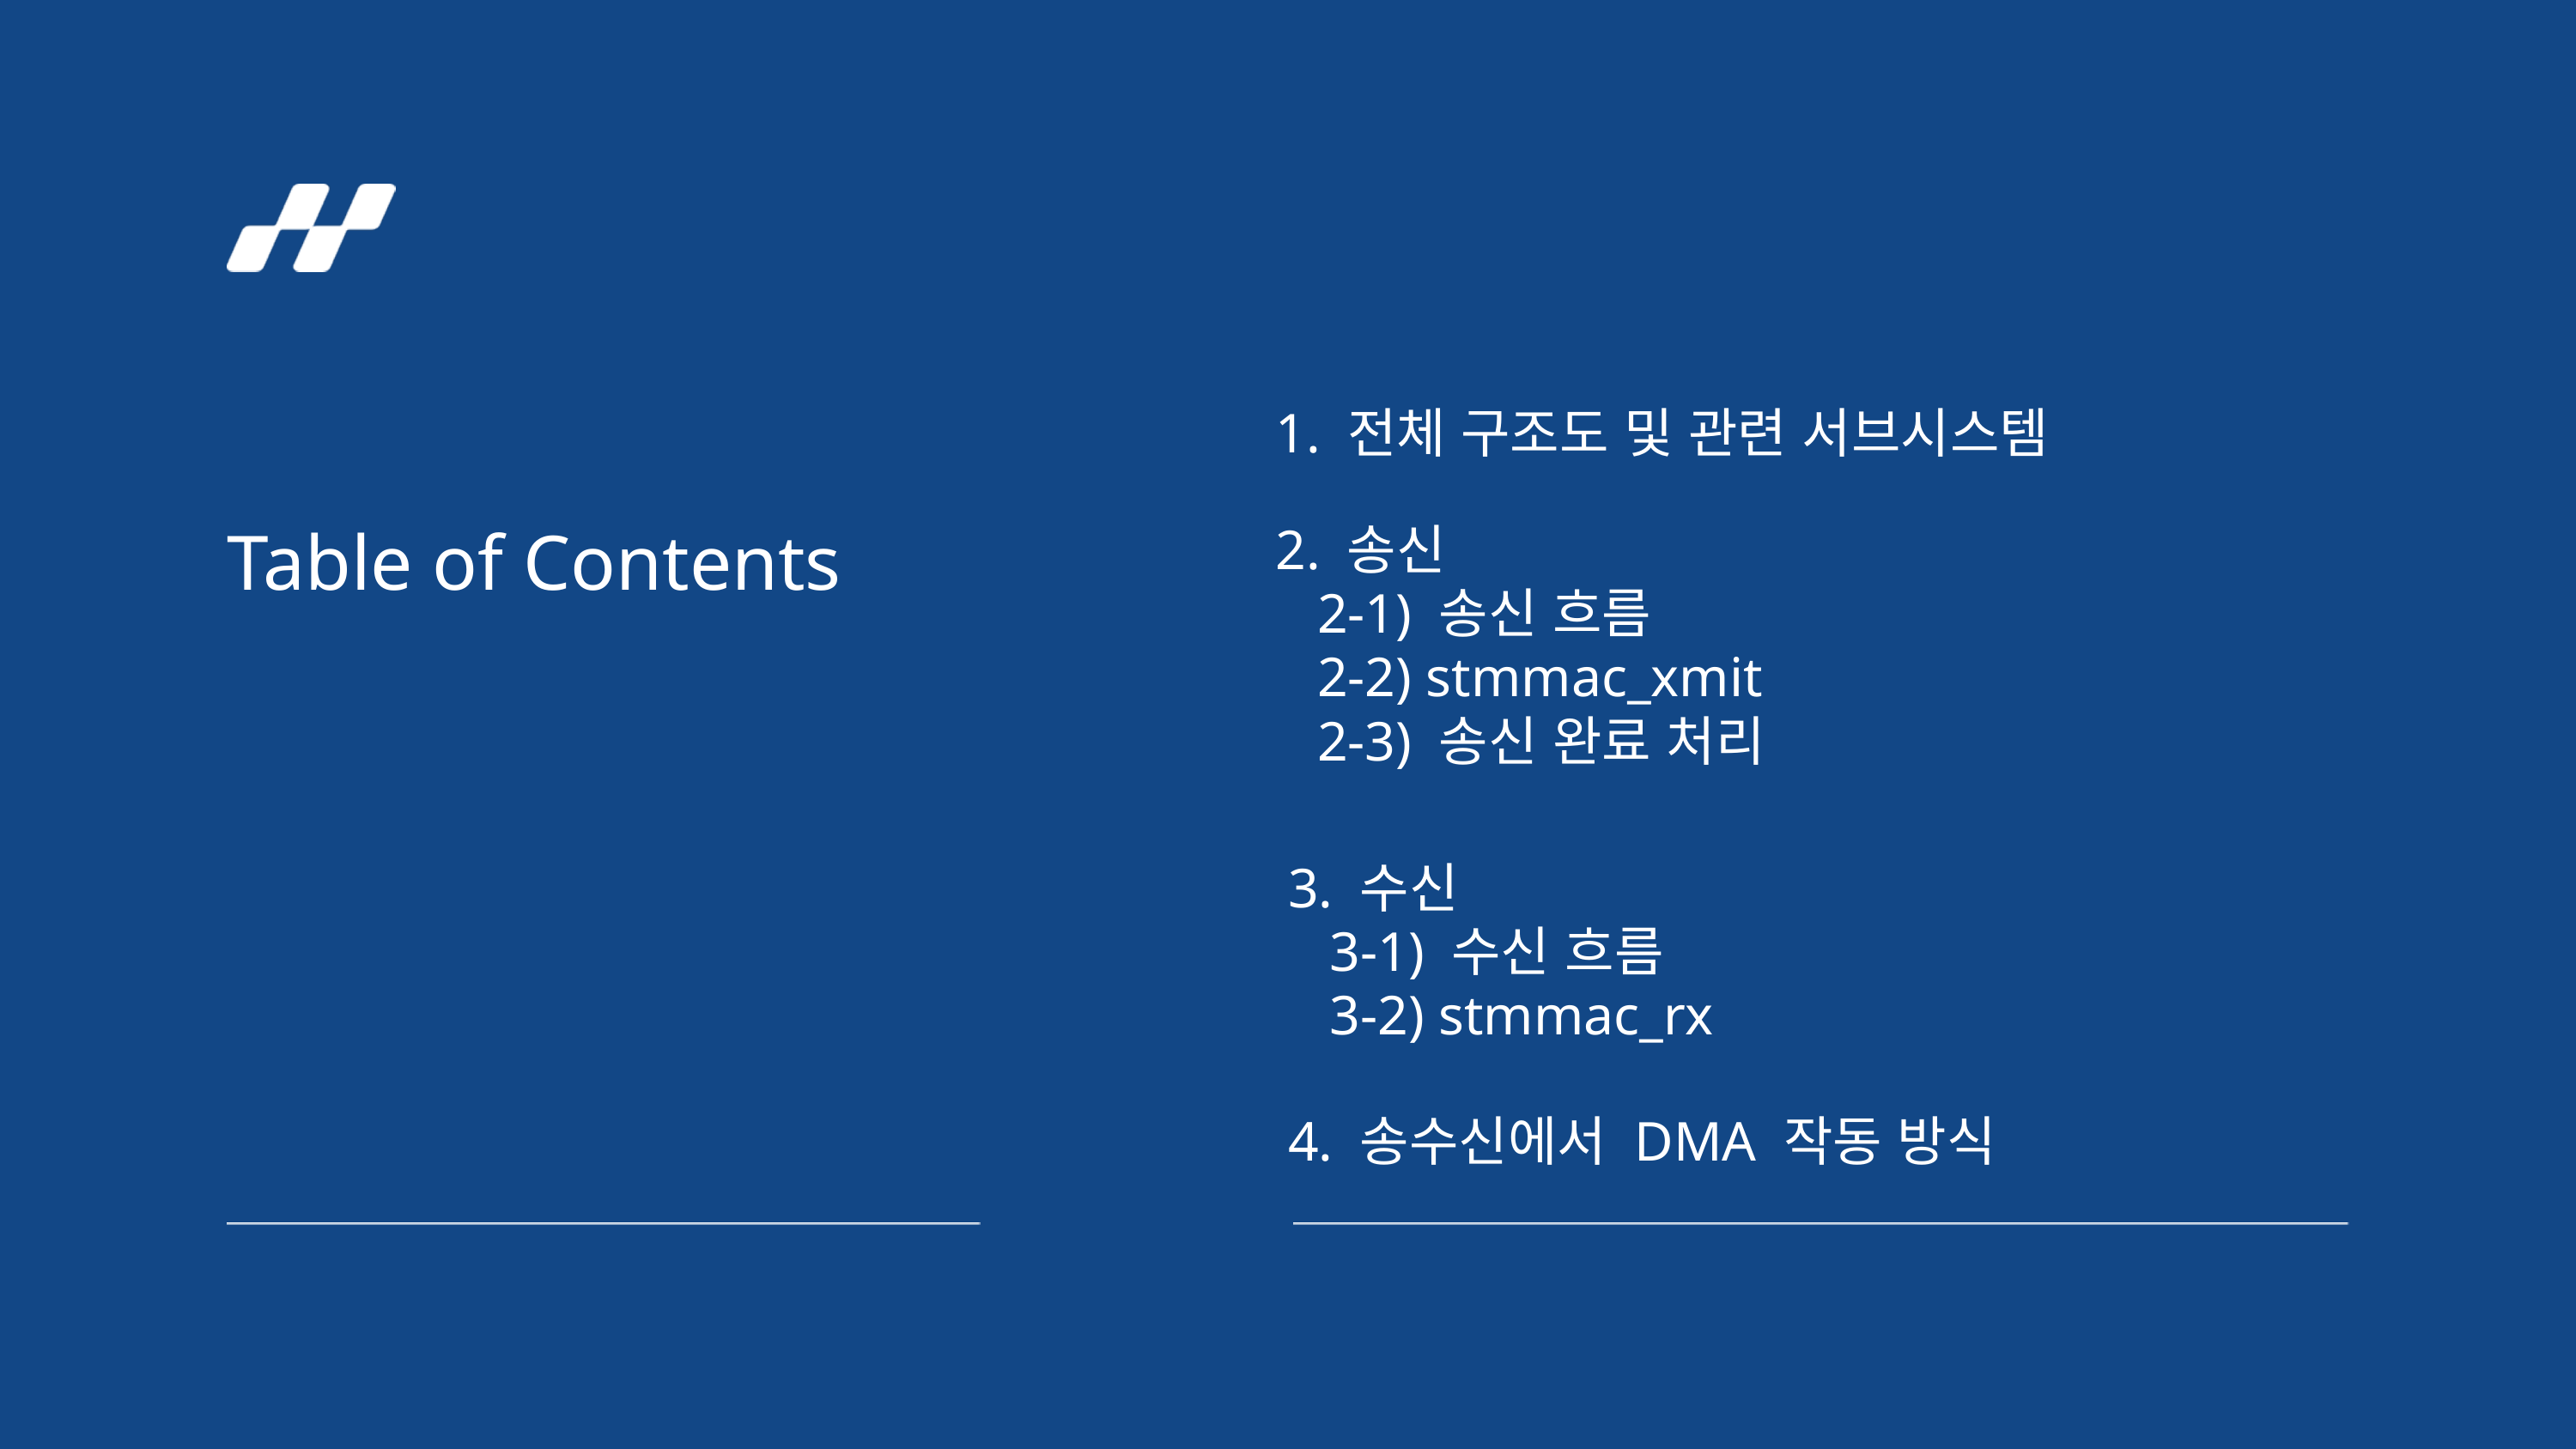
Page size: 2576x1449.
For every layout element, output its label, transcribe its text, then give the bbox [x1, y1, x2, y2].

text_box 3. 수신 3-1) 수신 흐름 3-2) stmmac_rx [1287, 856, 2354, 1059]
text_box Table of Contents [227, 518, 1065, 622]
picture [227, 1222, 981, 1226]
text_box 4. 송수신에서 DMA 작동 방식 [1287, 1110, 2354, 1186]
picture [227, 184, 396, 272]
picture [1292, 1222, 2349, 1226]
text_box 1. 전체 구조도 및 관련 서브시스템 [1275, 402, 2131, 478]
text_box 2. 송신 2-1) 송신 흐름 2-2) stmmac_xmit 2-3) 송신 완료 처리 [1275, 518, 2342, 785]
